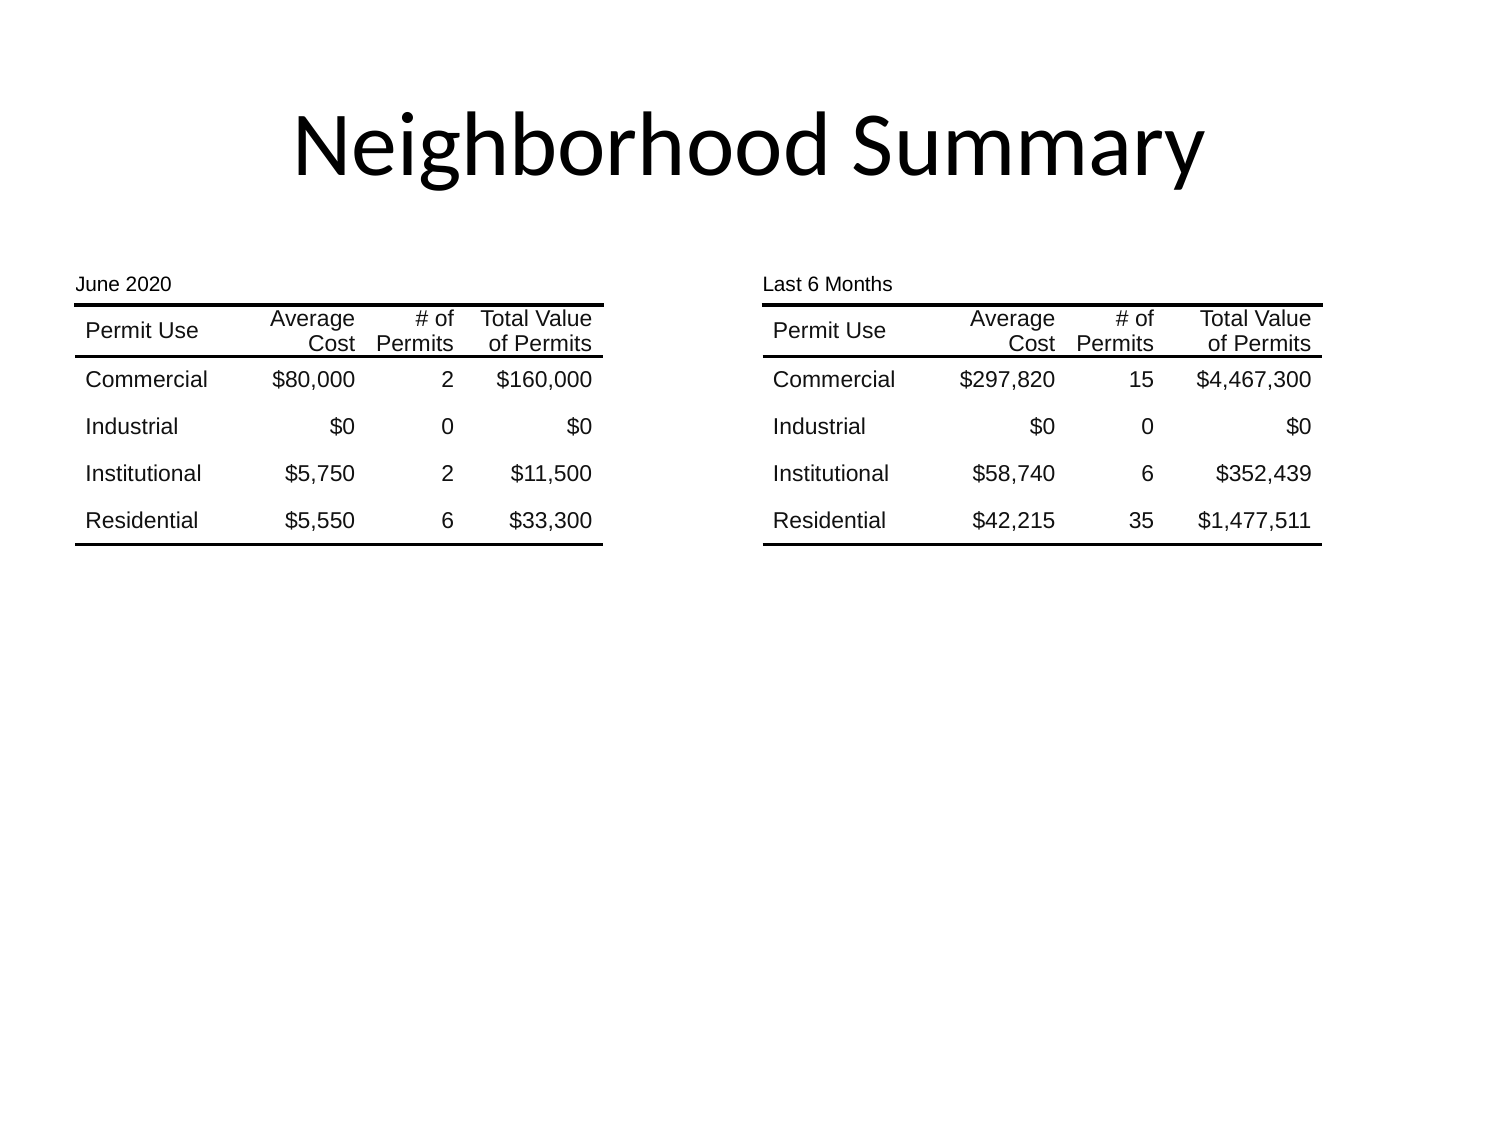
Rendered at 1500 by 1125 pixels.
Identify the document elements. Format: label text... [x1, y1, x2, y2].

table_cell # of Permits [366, 307, 464, 355]
table_cell 35 [1066, 497, 1165, 543]
table_cell $5,550 [240, 497, 366, 543]
table_cell 2 [366, 450, 464, 497]
table_cell $80,000 [240, 358, 366, 404]
table_cell Institutional [75, 450, 240, 497]
table_header June 2020 [76, 263, 602, 303]
table_cell Residential [763, 497, 928, 543]
title Neighborhood Summary [75, 45, 1425, 233]
table_header Last 6 Months [763, 263, 1321, 303]
table_cell $297,820 [928, 358, 1066, 404]
table_cell 2 [366, 358, 464, 404]
table_cell $42,215 [928, 497, 1066, 543]
table_cell $352,439 [1165, 450, 1322, 497]
table_cell $5,750 [240, 450, 366, 497]
table_cell 6 [366, 497, 464, 543]
table_cell Residential [75, 497, 240, 543]
table_cell $4,467,300 [1165, 358, 1322, 404]
table_cell Total Value of Permits [464, 307, 603, 355]
table_cell 0 [1066, 404, 1165, 450]
table_cell $1,477,511 [1165, 497, 1322, 543]
table_cell $0 [928, 404, 1066, 450]
table_cell $0 [464, 404, 603, 450]
table_cell Industrial [75, 404, 240, 450]
table_cell # of Permits [1066, 307, 1165, 355]
table_cell 0 [366, 404, 464, 450]
table_cell Average Cost [928, 307, 1066, 355]
table_cell Industrial [763, 404, 928, 450]
table_cell 15 [1066, 358, 1165, 404]
table_cell Average Cost [240, 307, 366, 355]
table_cell Commercial [75, 358, 240, 404]
table_cell $160,000 [464, 358, 603, 404]
table_cell Commercial [763, 358, 928, 404]
table_cell Total Value of Permits [1165, 307, 1322, 355]
table_cell $58,740 [928, 450, 1066, 497]
table_cell $0 [240, 404, 366, 450]
table_cell Permit Use [763, 307, 928, 355]
table_cell $0 [1165, 404, 1322, 450]
table_cell $11,500 [464, 450, 603, 497]
table_cell 6 [1066, 450, 1165, 497]
table_cell Institutional [763, 450, 928, 497]
table_cell Permit Use [75, 307, 240, 355]
table_cell $33,300 [464, 497, 603, 543]
